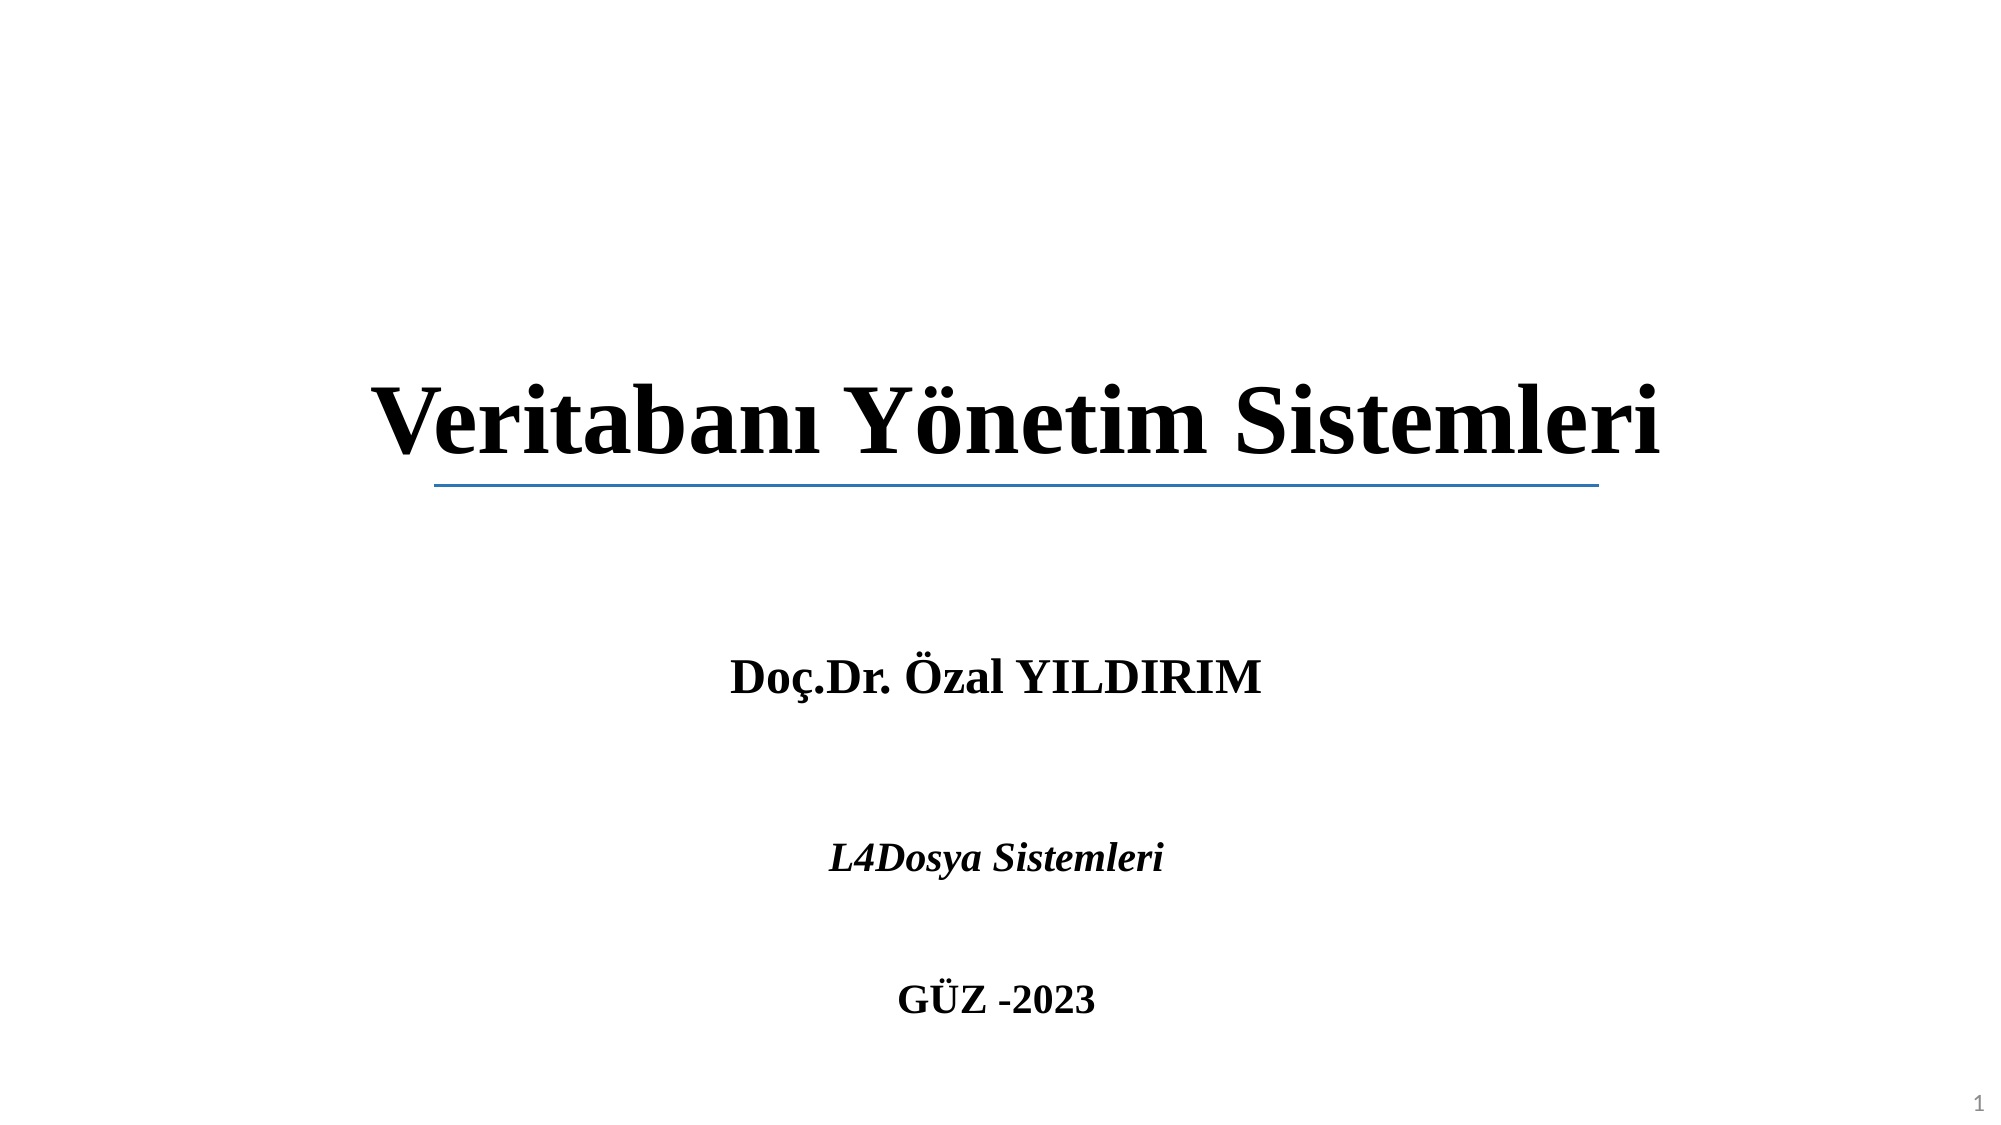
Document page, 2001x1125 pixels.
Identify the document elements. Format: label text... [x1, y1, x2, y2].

subtitle Doç.Dr. Özal YILDIRIM [246, 642, 1747, 715]
title Veritabanı Yönetim Sistemleri [147, 304, 1886, 483]
text_box [112, 231, 1888, 1041]
slide_number 1 [1550, 1078, 2000, 1125]
text_box GÜZ -2023 [246, 970, 1747, 1031]
text_box L4Dosya Sistemleri [246, 827, 1747, 888]
